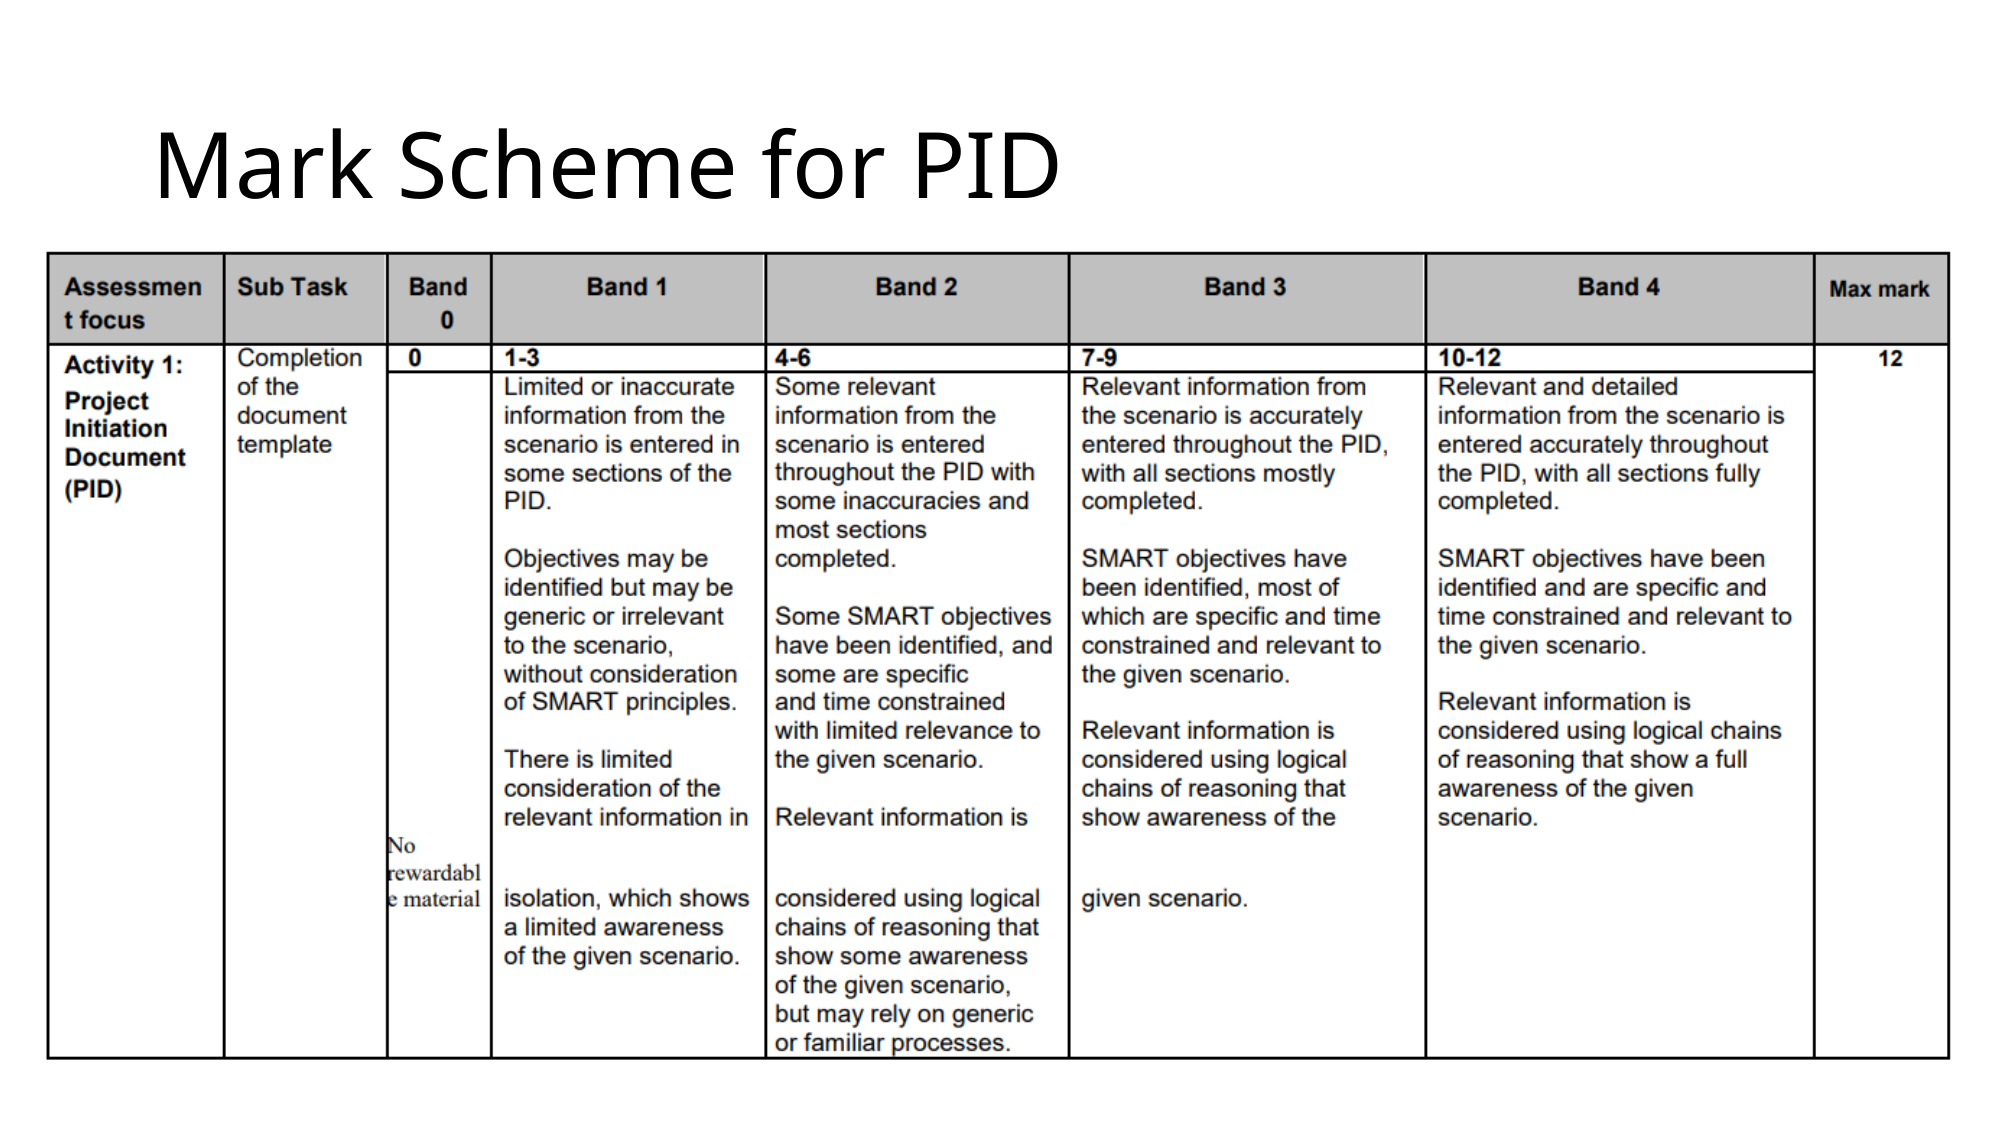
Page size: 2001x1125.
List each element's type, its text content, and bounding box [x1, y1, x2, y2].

title Mark Scheme for PID [137, 59, 1863, 242]
picture [41, 242, 1959, 1070]
